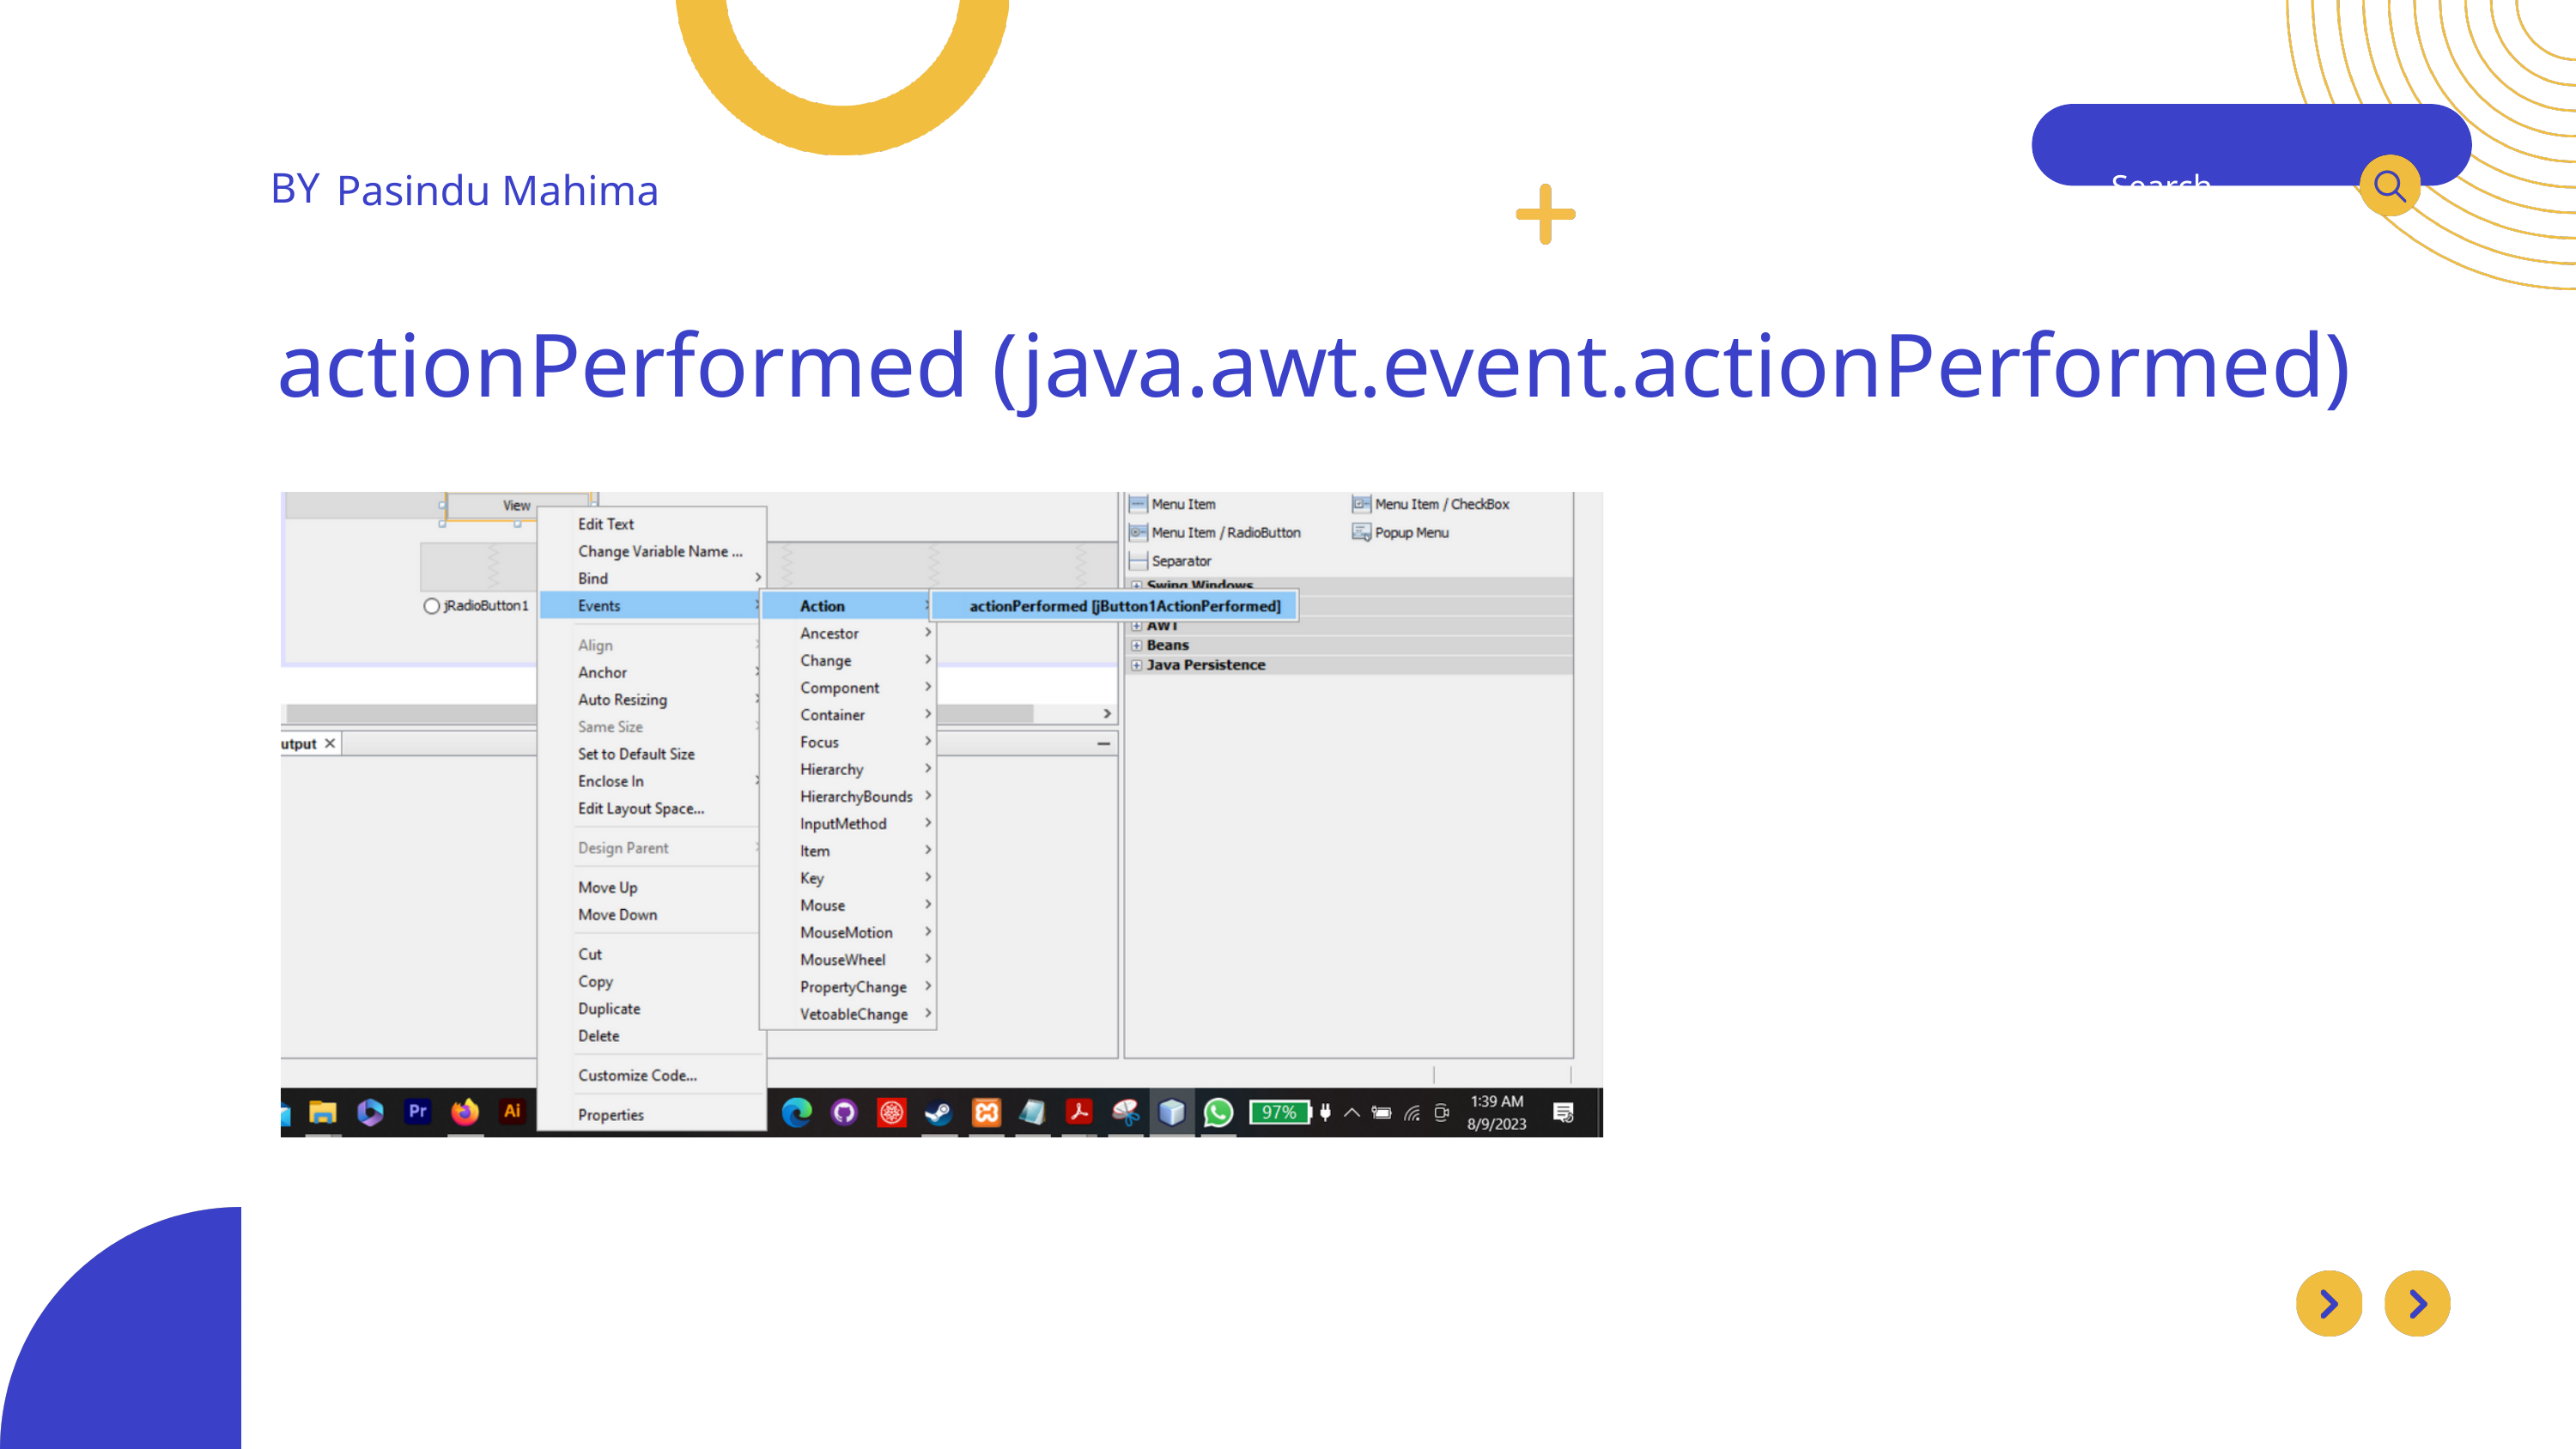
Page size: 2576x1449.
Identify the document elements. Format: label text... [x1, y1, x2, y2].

text_box [1516, 184, 1576, 245]
text_box [2286, 0, 2576, 290]
text_box Pasindu Mahima [336, 156, 741, 215]
text_box [2296, 1270, 2363, 1337]
text_box [2409, 1289, 2427, 1319]
text_box [2320, 1289, 2338, 1319]
text_box [2373, 169, 2407, 203]
text_box [0, 1207, 241, 1449]
text_box [2385, 1270, 2451, 1337]
text_box [2360, 155, 2421, 216]
text_box [281, 492, 1604, 1137]
text_box actionPerformed (java.awt.event.actionPerformed) [144, 292, 2483, 415]
text_box [675, 0, 1010, 155]
text_box BY [112, 154, 320, 212]
text_box Search . . . [2111, 166, 2291, 205]
